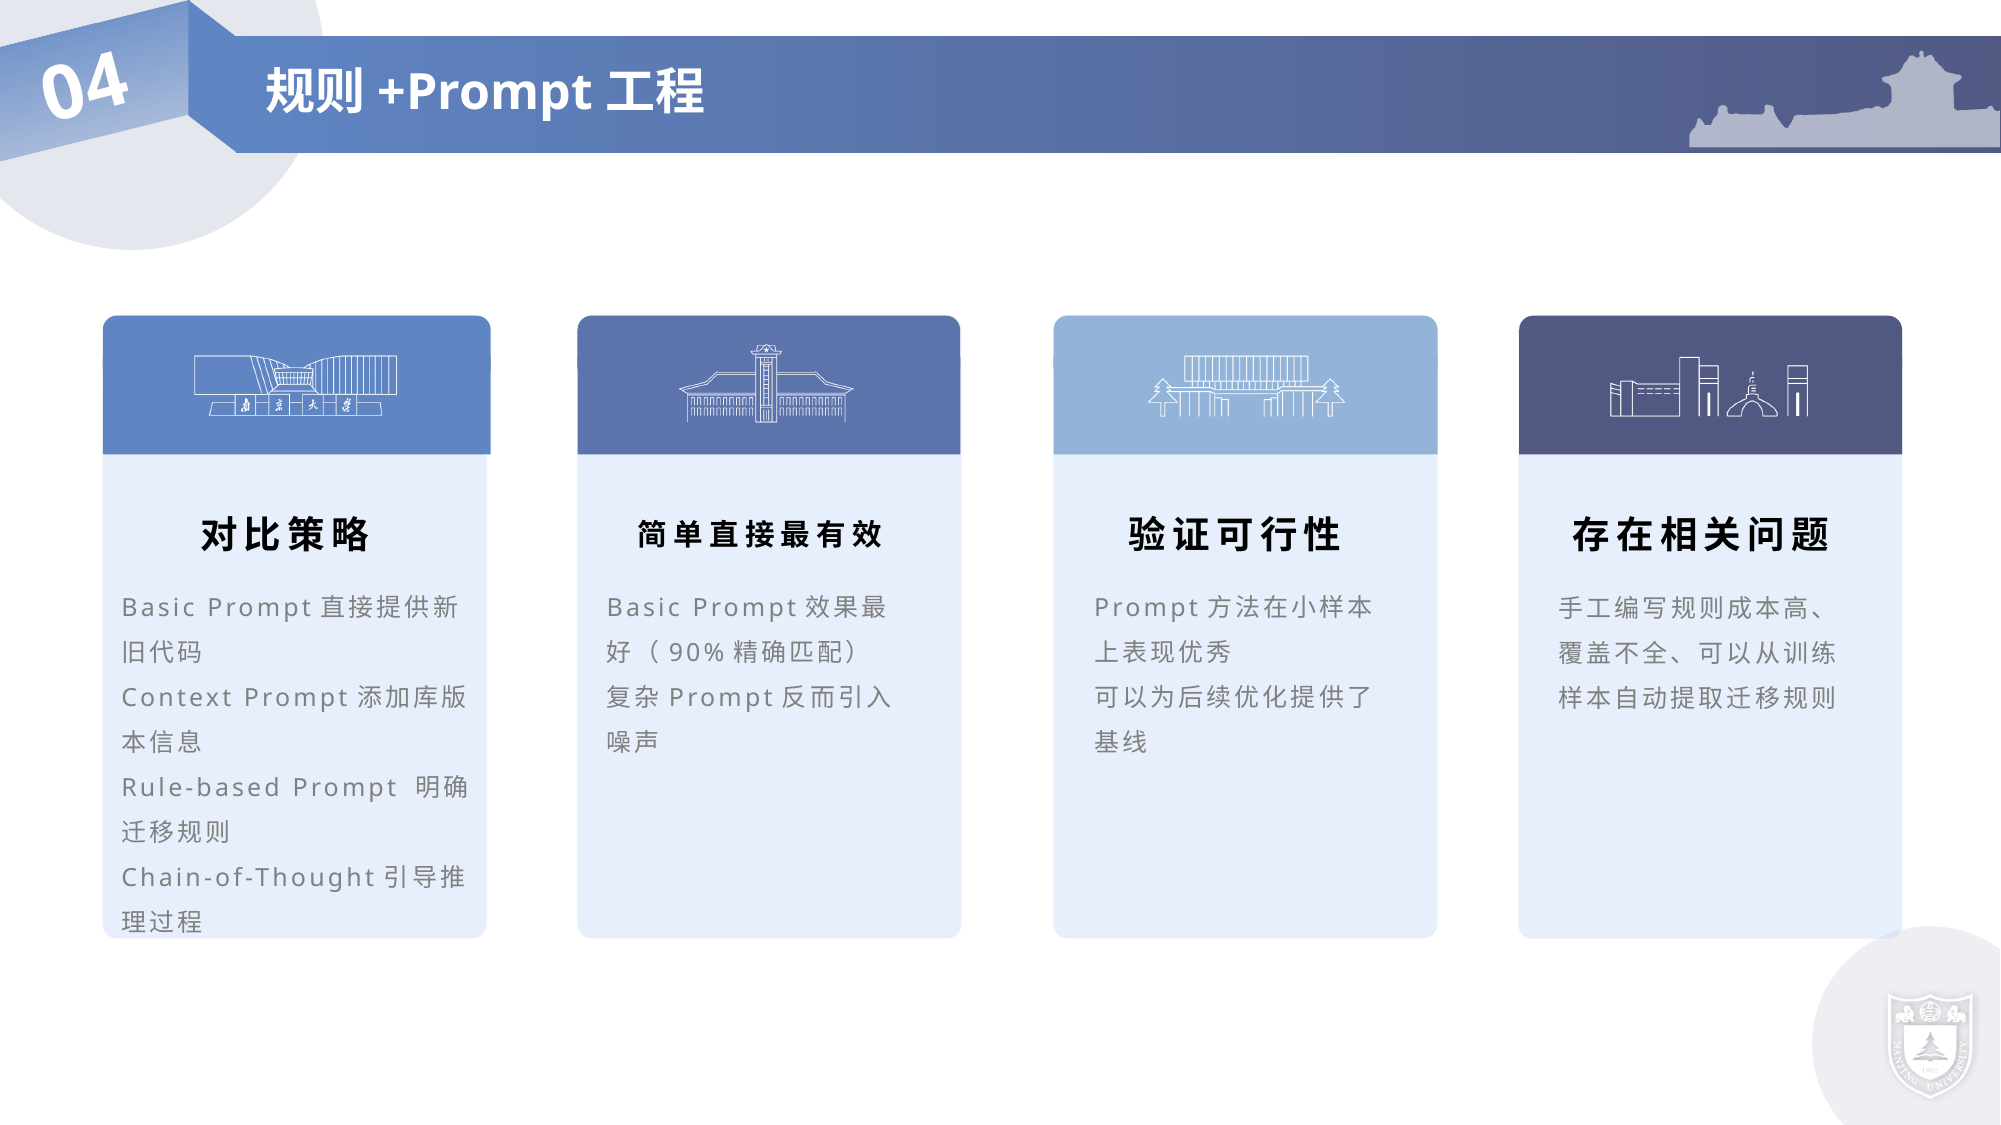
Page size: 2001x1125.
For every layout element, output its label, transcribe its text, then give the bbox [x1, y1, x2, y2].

picture [650, 337, 887, 429]
picture [1127, 337, 1364, 429]
text_box Prompt方法在小样本上表现优秀 可以为后续优化提供了基线 [1079, 569, 1416, 791]
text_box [0, 0, 2000, 154]
text_box 手工编写规则成本高、覆盖不全、可以从训练样本自动提取迁移规则 [1543, 569, 1880, 791]
text_box Basic Prompt直接提供新旧代码 Context Prompt添加库版本信息 Rule-based Prompt 明确迁移规则 Chain-of-Thought引导推理过程 [106, 569, 489, 791]
text_box 存在相关问题 [1540, 497, 1876, 562]
text_box 简单直接最有效 [598, 497, 935, 562]
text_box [577, 315, 961, 455]
text_box Basic Prompt效果最好（90%精确匹配） 复杂Prompt反而引入噪声 [591, 569, 928, 791]
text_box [1519, 315, 1903, 455]
text_box 验证可行性 [1074, 497, 1411, 562]
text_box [102, 315, 491, 455]
picture [1671, 29, 2000, 164]
text_box [1053, 455, 1438, 939]
text_box [102, 455, 487, 939]
picture [1592, 337, 1829, 429]
text_box [1518, 325, 1903, 939]
picture [178, 337, 415, 429]
text_box [577, 326, 962, 939]
text_box [0, 154, 300, 251]
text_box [1812, 926, 2000, 1125]
text_box 对比策略 [124, 497, 460, 562]
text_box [1053, 315, 1438, 455]
